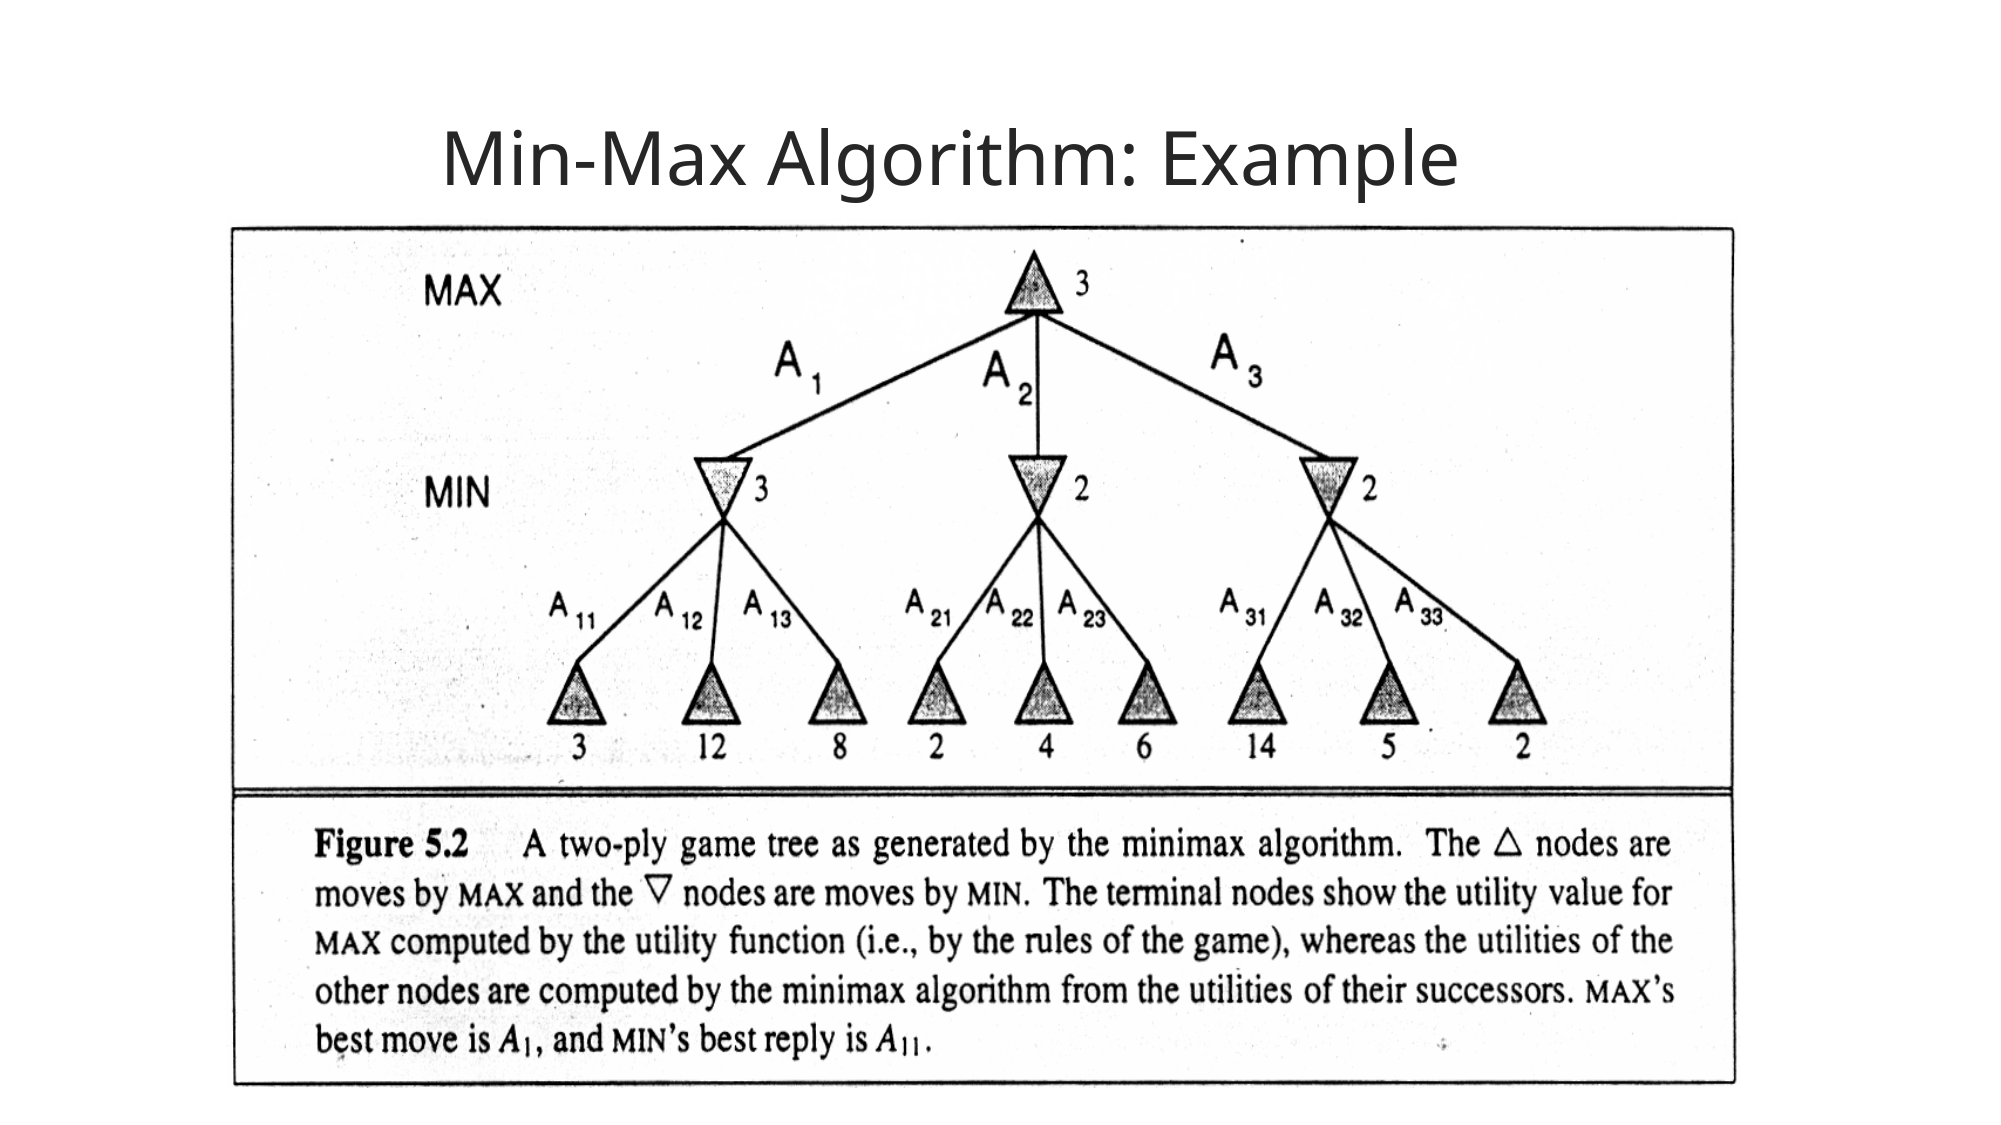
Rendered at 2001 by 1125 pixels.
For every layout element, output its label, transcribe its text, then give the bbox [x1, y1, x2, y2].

title Min-Max Algorithm: Example [425, 102, 1888, 313]
picture [225, 218, 1740, 1088]
